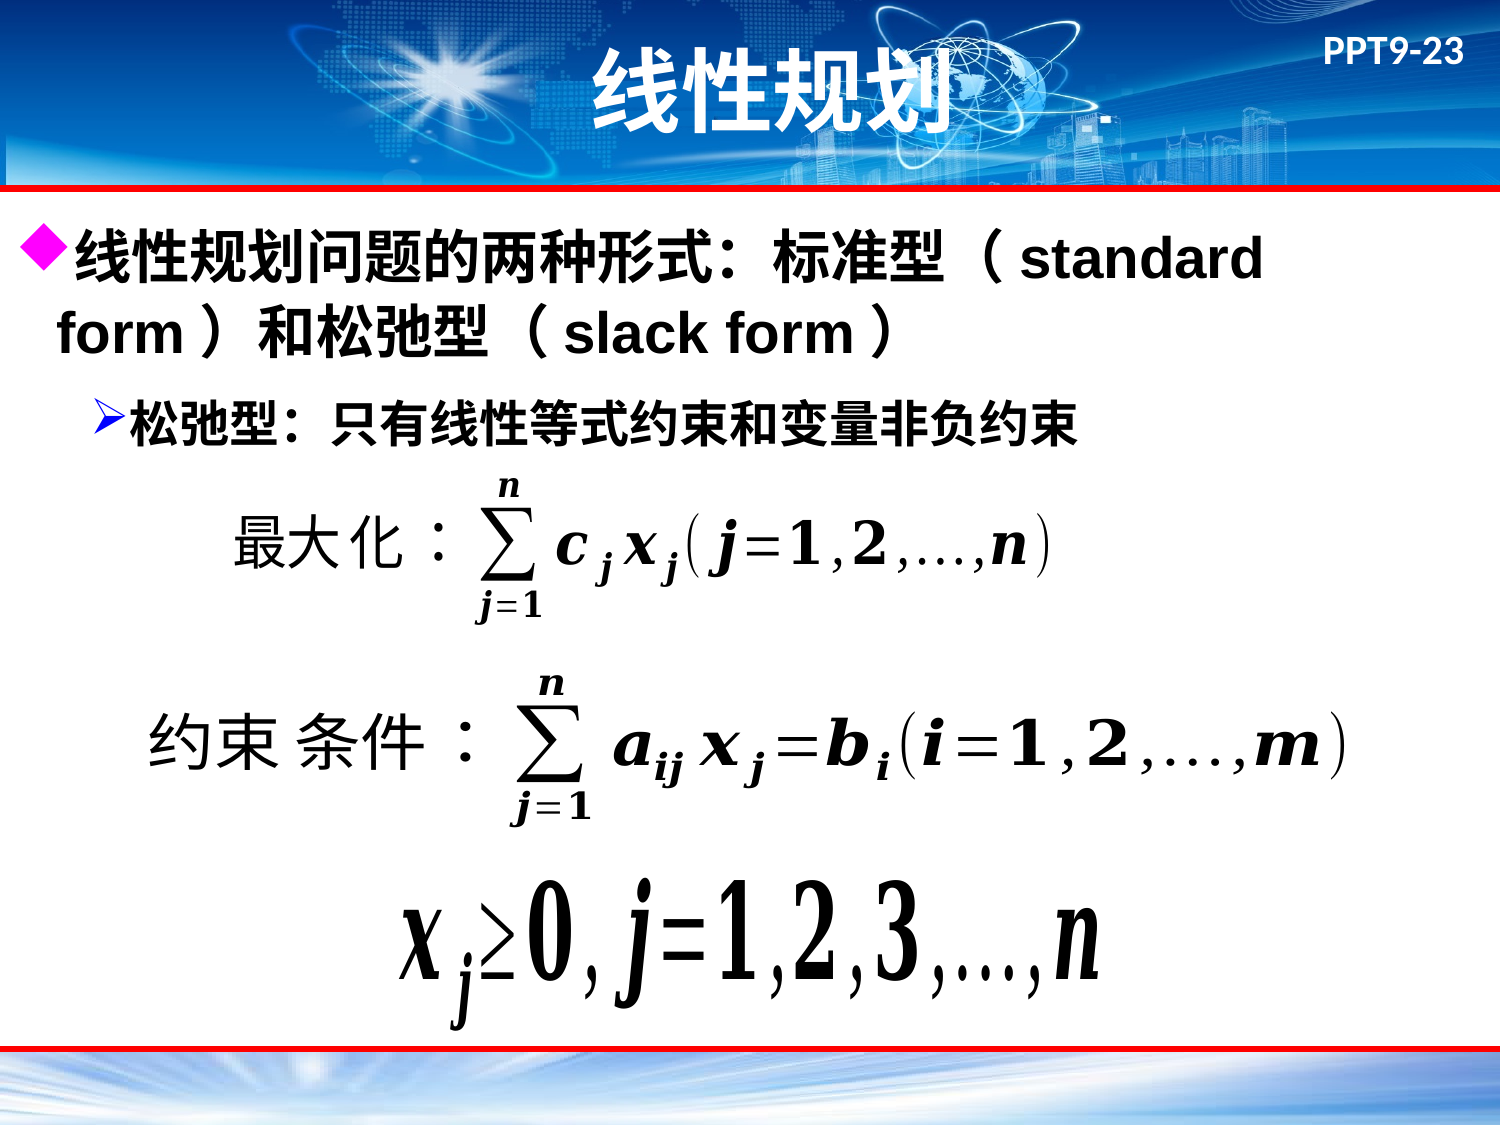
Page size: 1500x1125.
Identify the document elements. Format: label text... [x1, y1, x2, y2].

picture [0, 0, 1500, 185]
picture [0, 1052, 1500, 1125]
title 线性规划 [3, 2, 1500, 189]
list 线性规划问题的两种形式：标准型（standard form）和松弛型（slack form） 松弛型：只有线性等式约束和变量非负约束 [0, 207, 1498, 1032]
